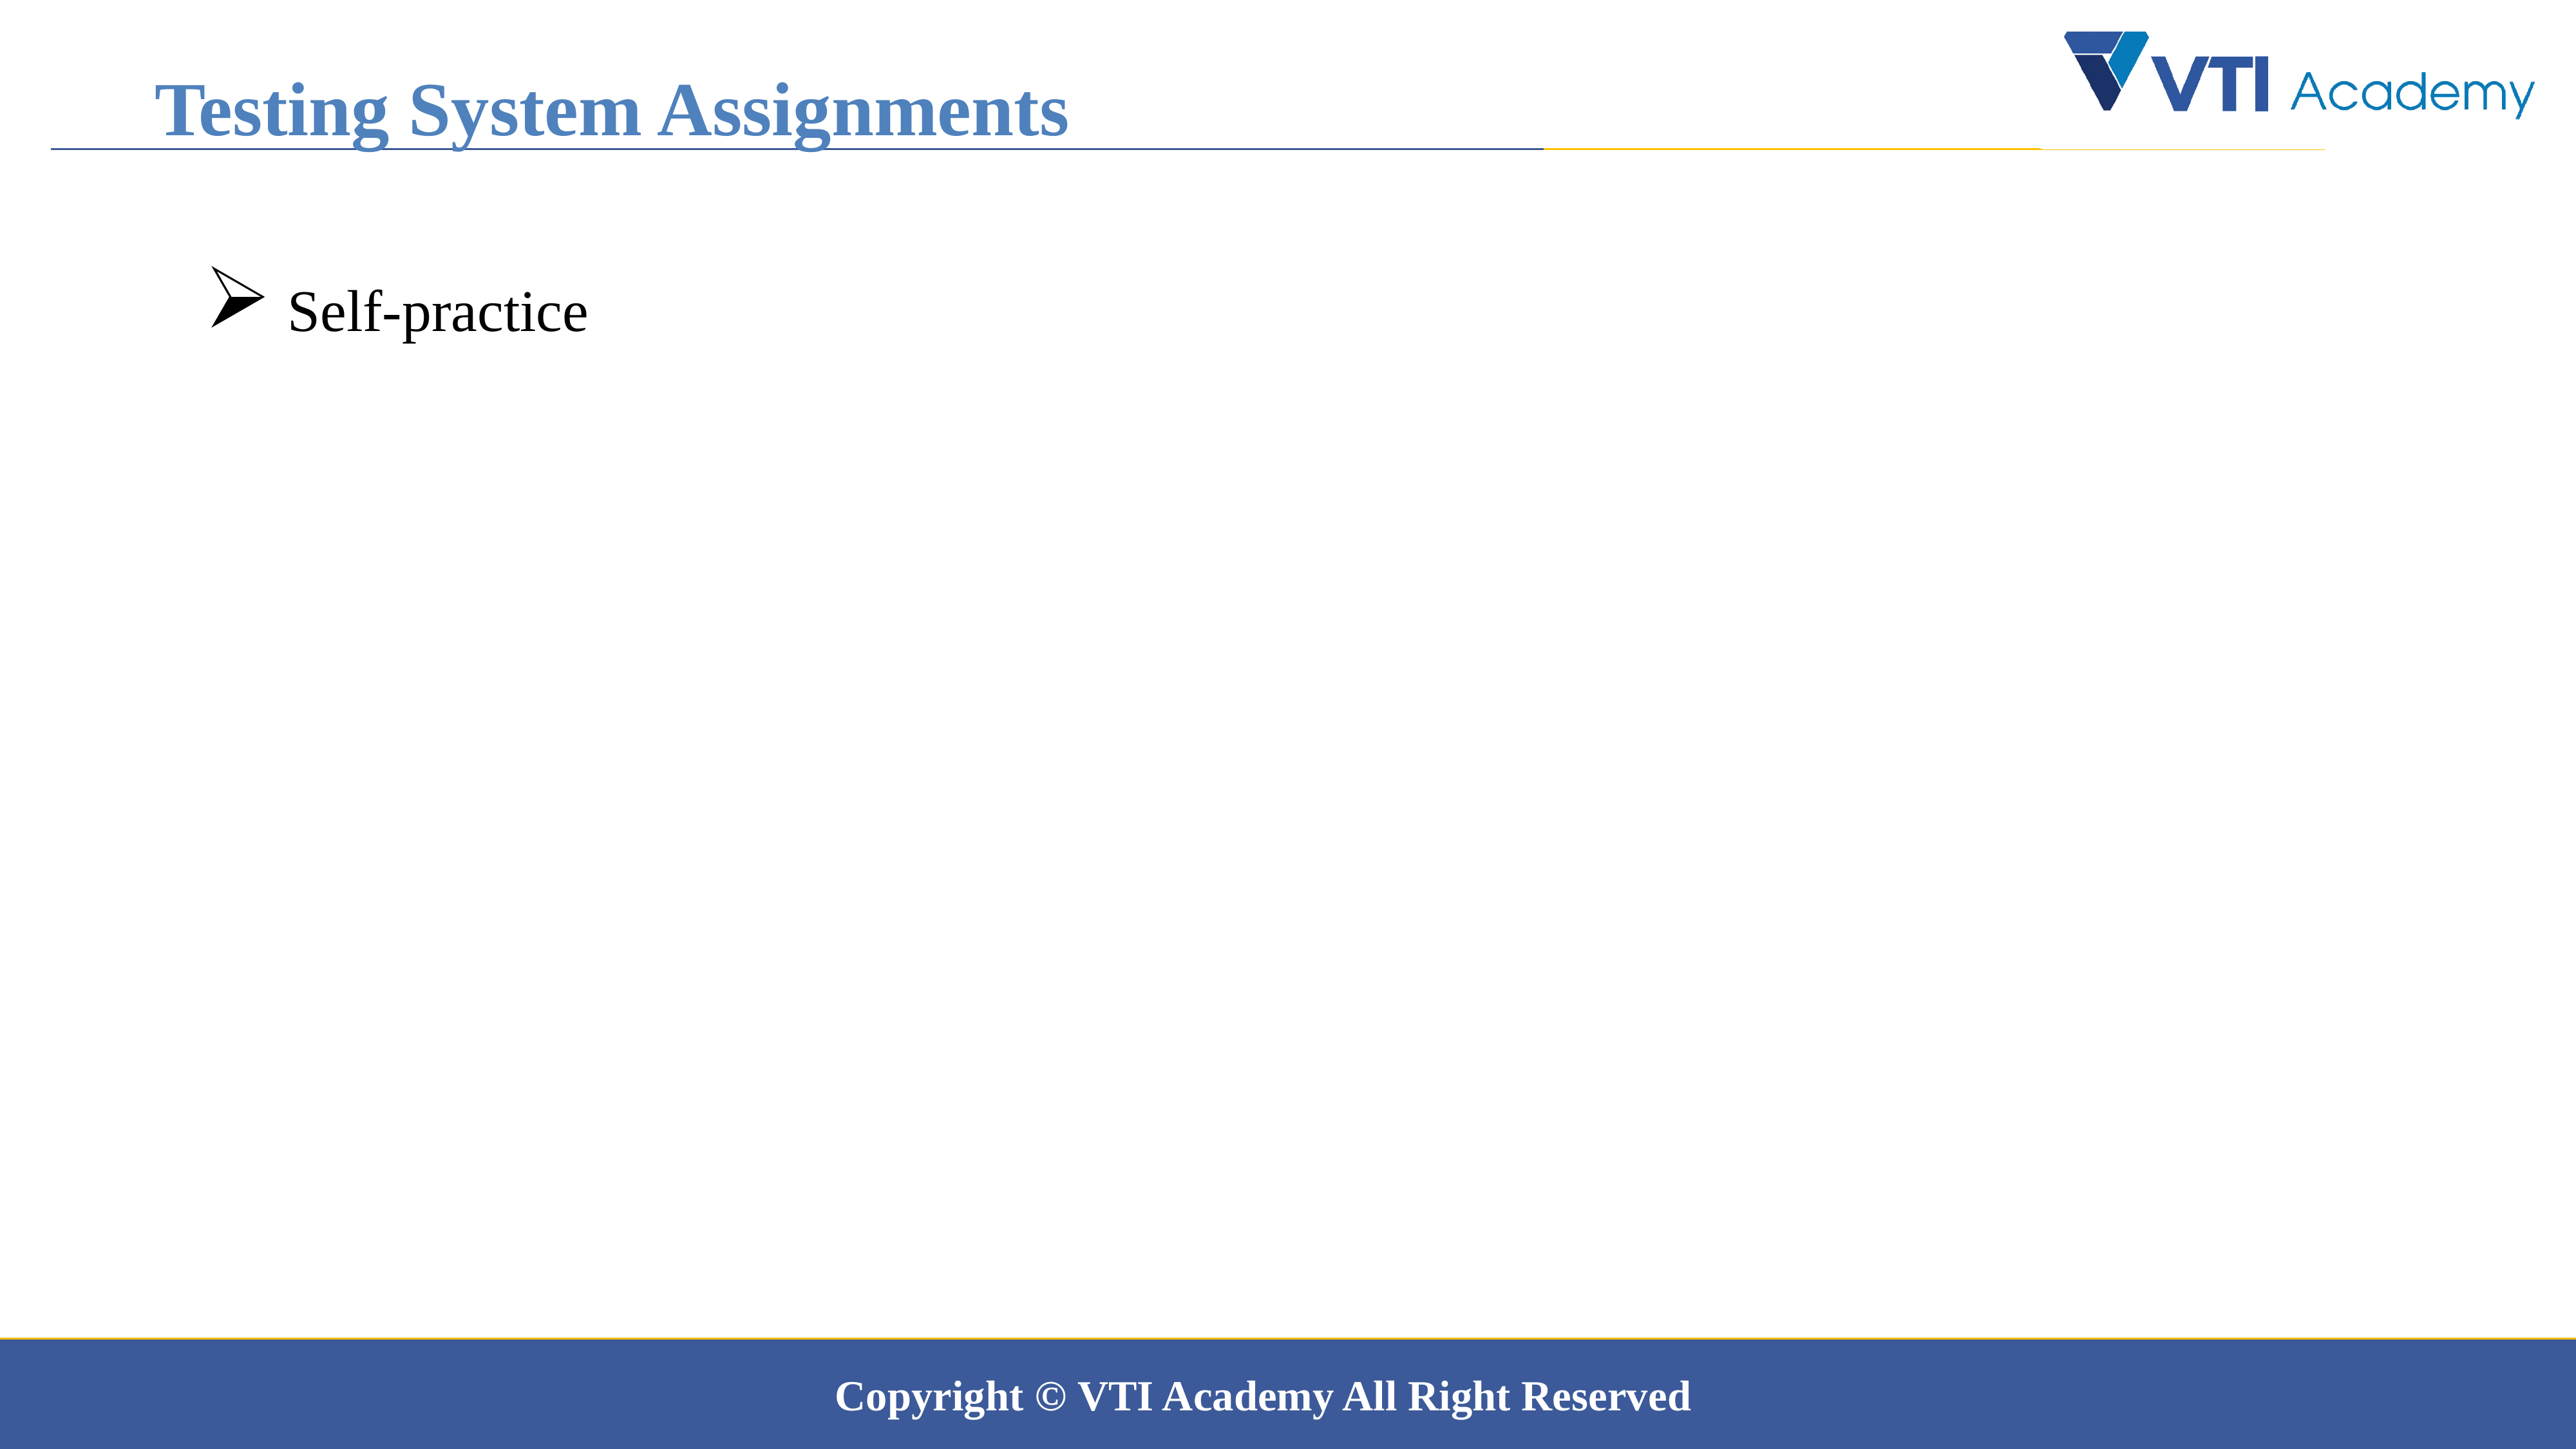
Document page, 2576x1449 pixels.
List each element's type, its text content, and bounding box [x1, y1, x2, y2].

picture [2034, 0, 2576, 149]
text_box Testing System Assignments [145, 54, 1510, 156]
text_box Self-practice [195, 267, 1118, 384]
